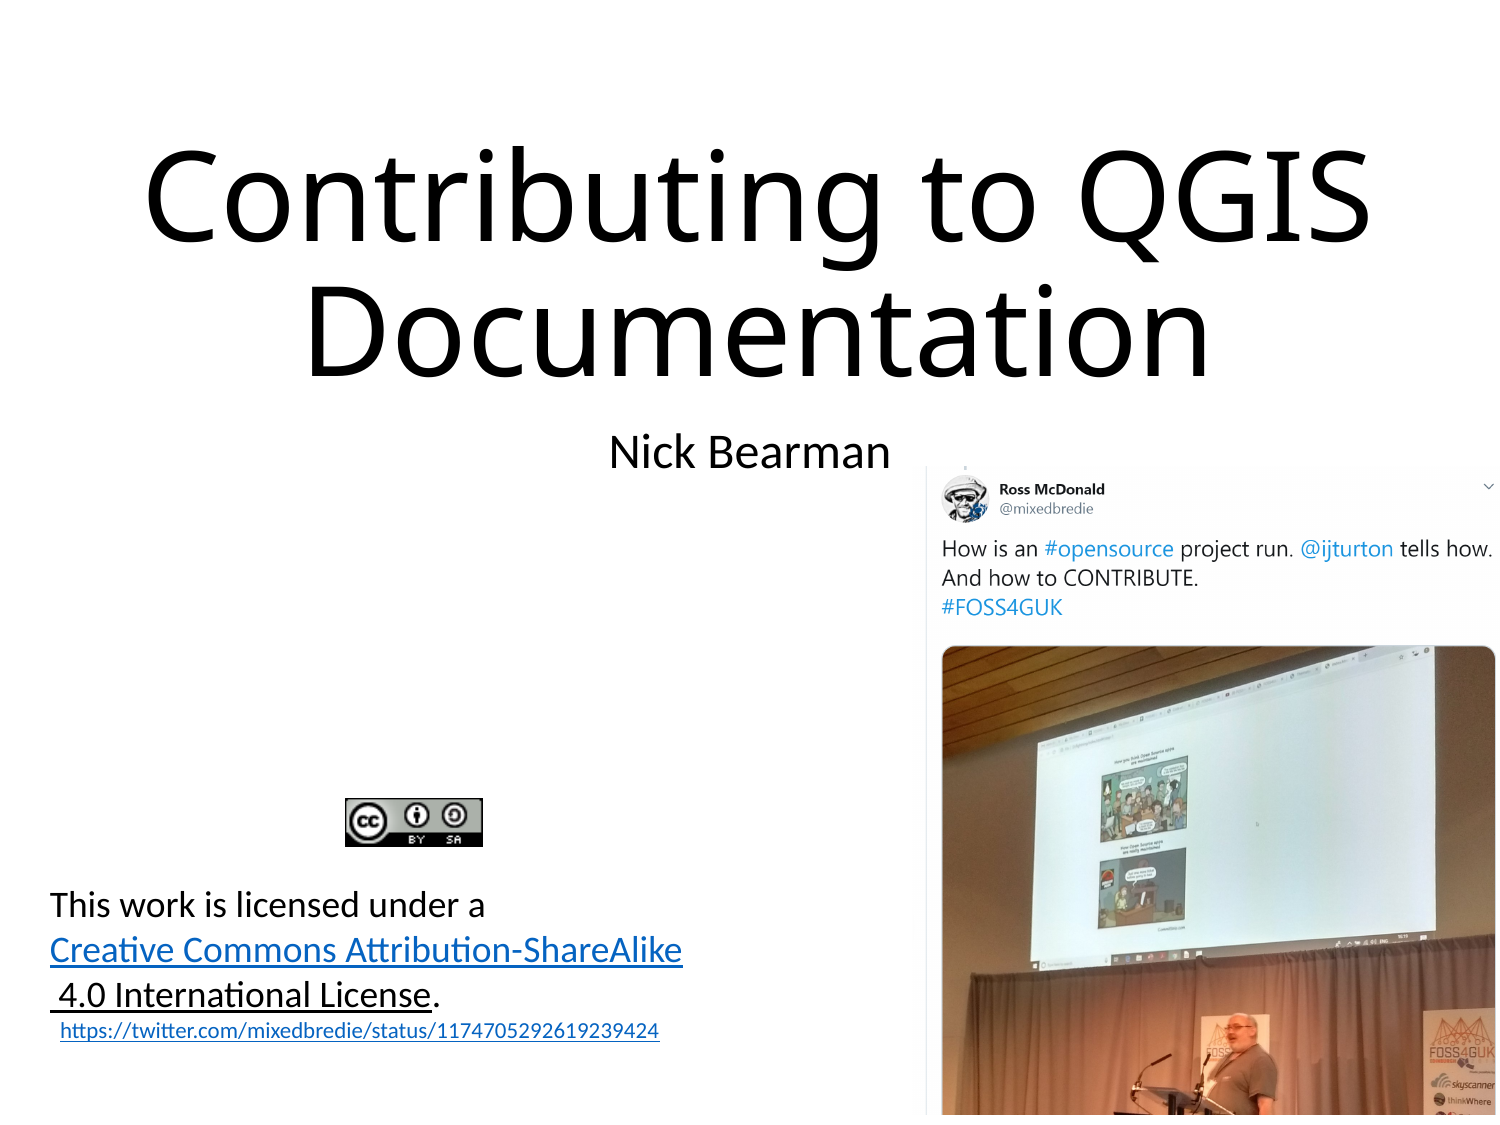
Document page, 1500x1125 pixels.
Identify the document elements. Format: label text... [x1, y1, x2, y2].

picture [912, 466, 1500, 1115]
subtitle Nick Bearman [187, 418, 1313, 690]
text_box This work is licensed under a Creative Commons Attribution-ShareAlike 4.0 International License. [35, 872, 854, 1023]
title Contributing to QGIS Documentation [120, 18, 1396, 411]
text_box https://twitter.com/mixedbredie/status/1174705292619239424 [45, 1023, 796, 1051]
picture [345, 798, 483, 847]
